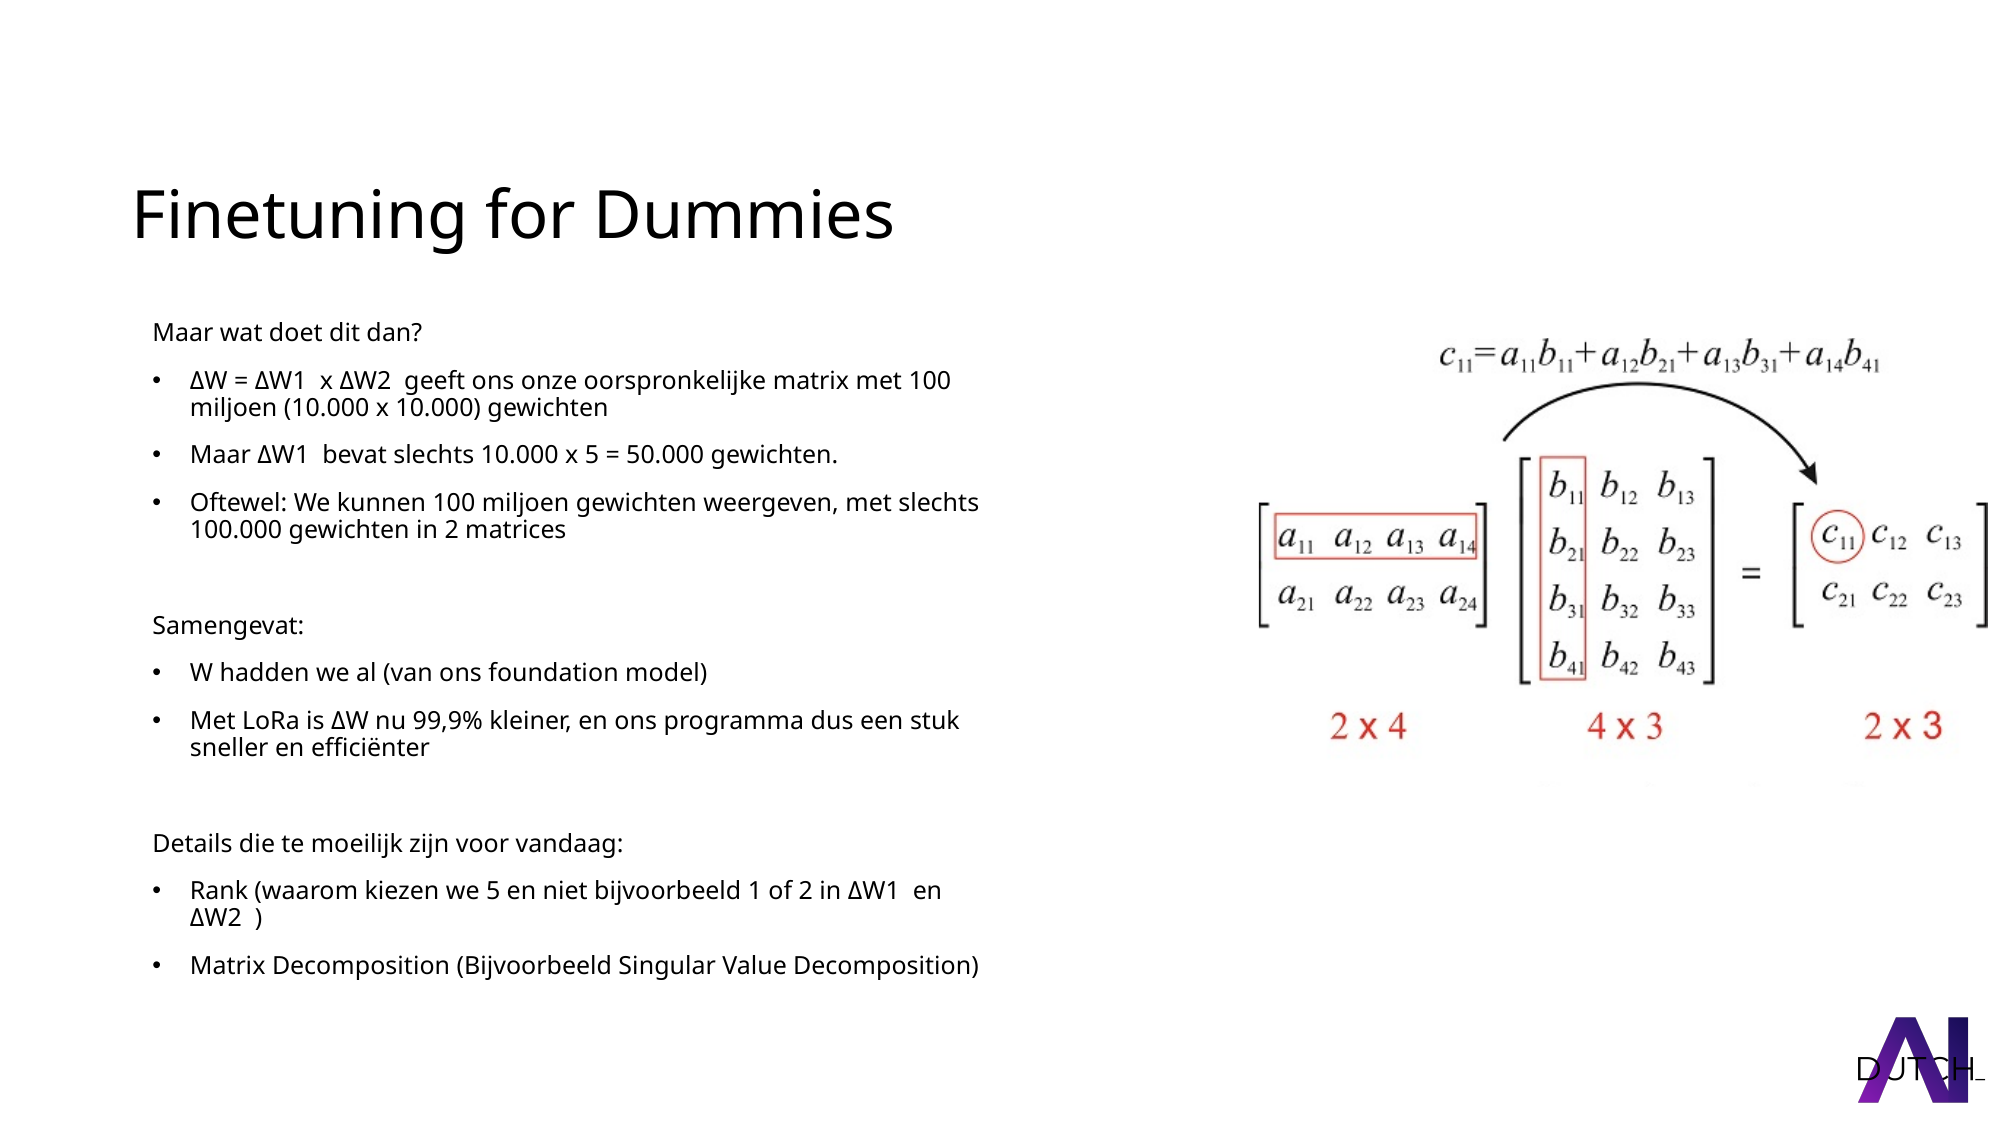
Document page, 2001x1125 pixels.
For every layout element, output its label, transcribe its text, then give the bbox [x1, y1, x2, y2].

picture [1853, 1012, 1990, 1108]
text_box Finetuning for Dummies [116, 173, 1036, 271]
text_box Maar wat doet dit dan? ΔW = ΔW1 x ΔW2 geeft ons onze oorspronkelijke matrix met 100 miljoen (10.000 x 10.000) gewichten Maar ΔW1 bevat slechts 10.000 x 5 = 50.000 gewichten. Oftewel: We kunnen 100 miljoen gewichten weergeven, met slechts 100.000 gewichten in 2 matrices Samengevat: W hadden we al (van ons foundation model) Met LoRa is ΔW nu 99,9% kleiner, en ons programma dus een stuk sneller en efficiënter Details die te moeilijk zijn voor vandaag: Rank (waarom kiezen we 5 en niet bijvoorbeeld 1 of 2 in ΔW1 en ΔW2 ) Matrix Decomposition (Bijvoorbeeld Singular Value Decomposition) [137, 312, 1011, 938]
picture [1258, 338, 1990, 787]
